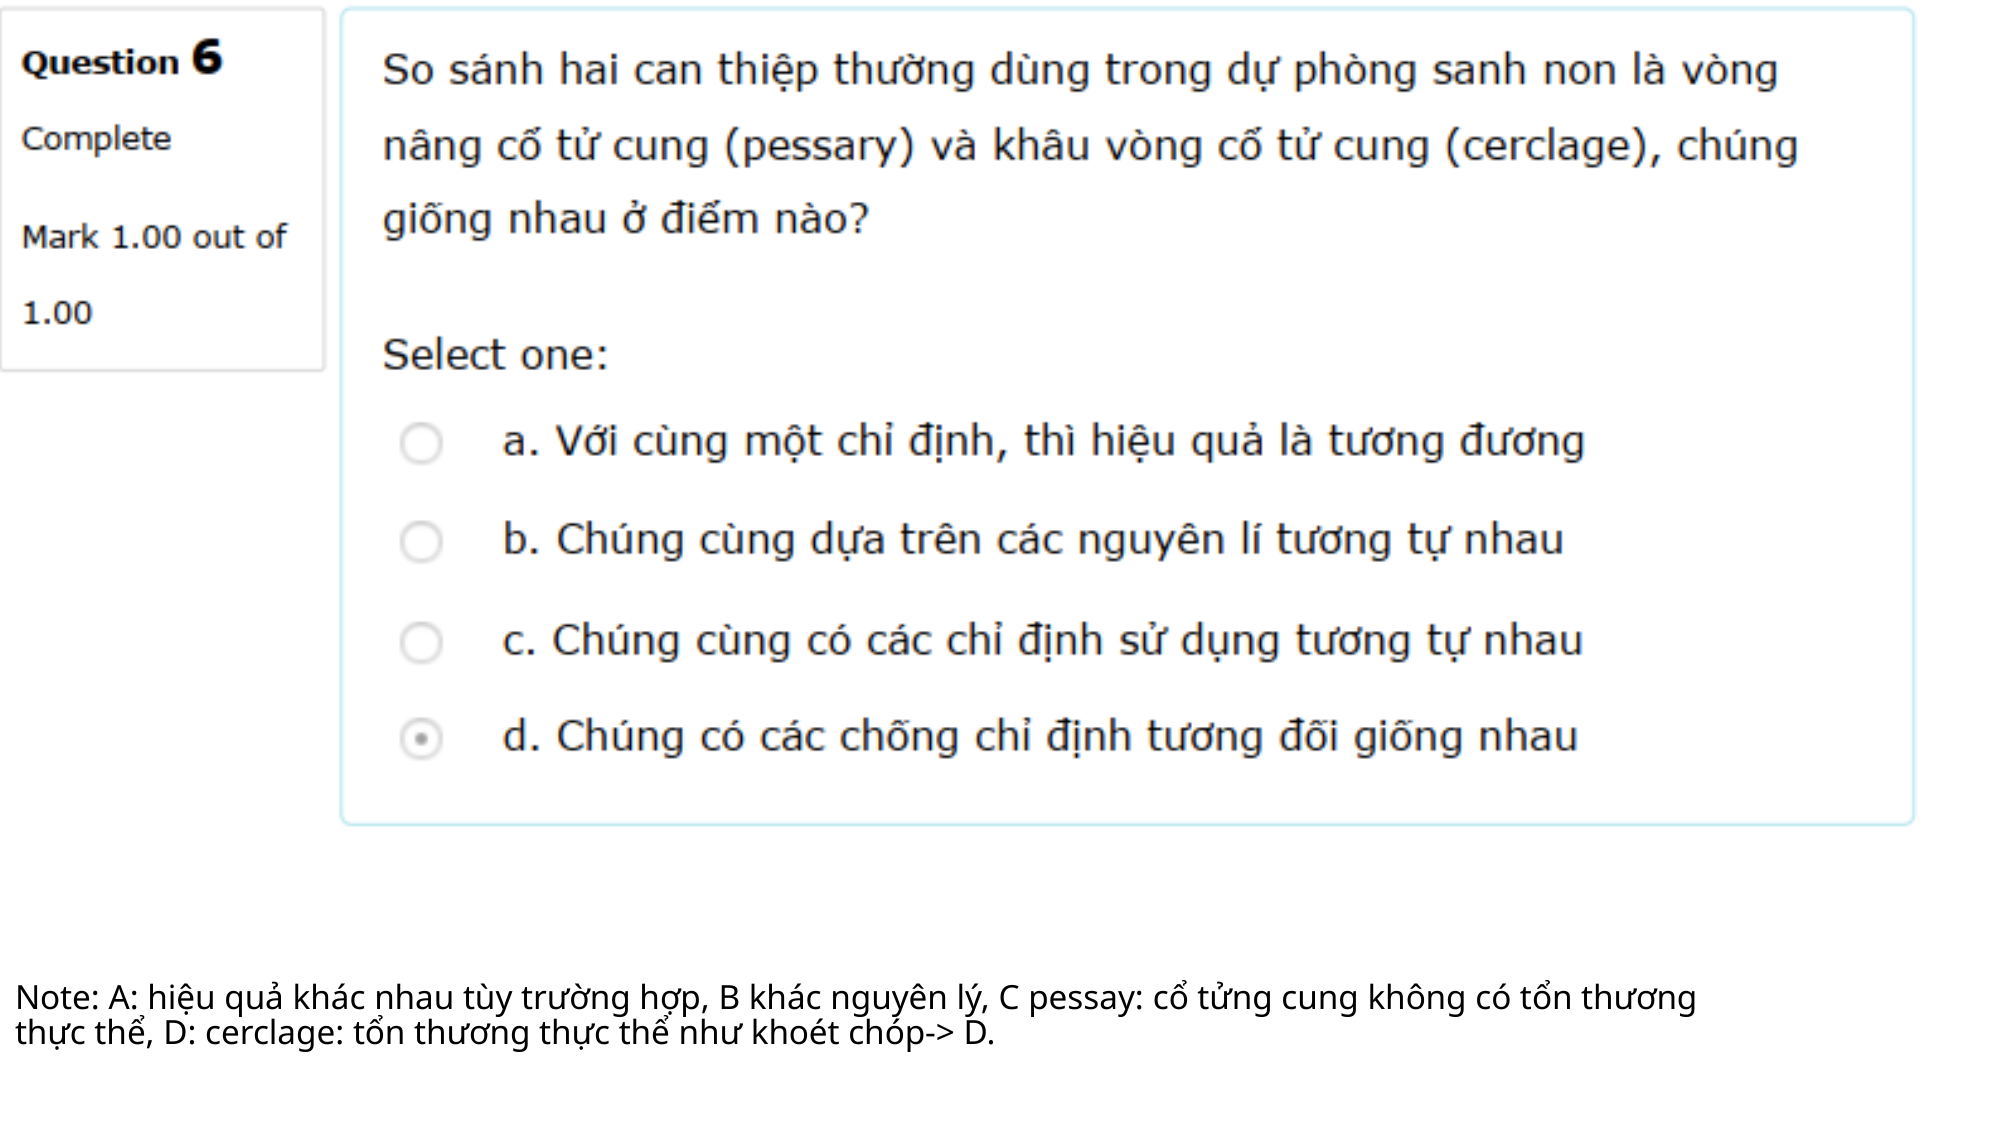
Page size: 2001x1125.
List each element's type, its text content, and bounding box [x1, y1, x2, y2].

picture [0, 0, 1948, 832]
title Note: A: hiệu quả khác nhau tùy trường hợp, B khác nguyên lý, C pessay: cổ tửng cung không có tổn thương thực thể, D: cerclage: tổn thương thực thể như khoét chóp-> D. [0, 907, 1725, 1125]
